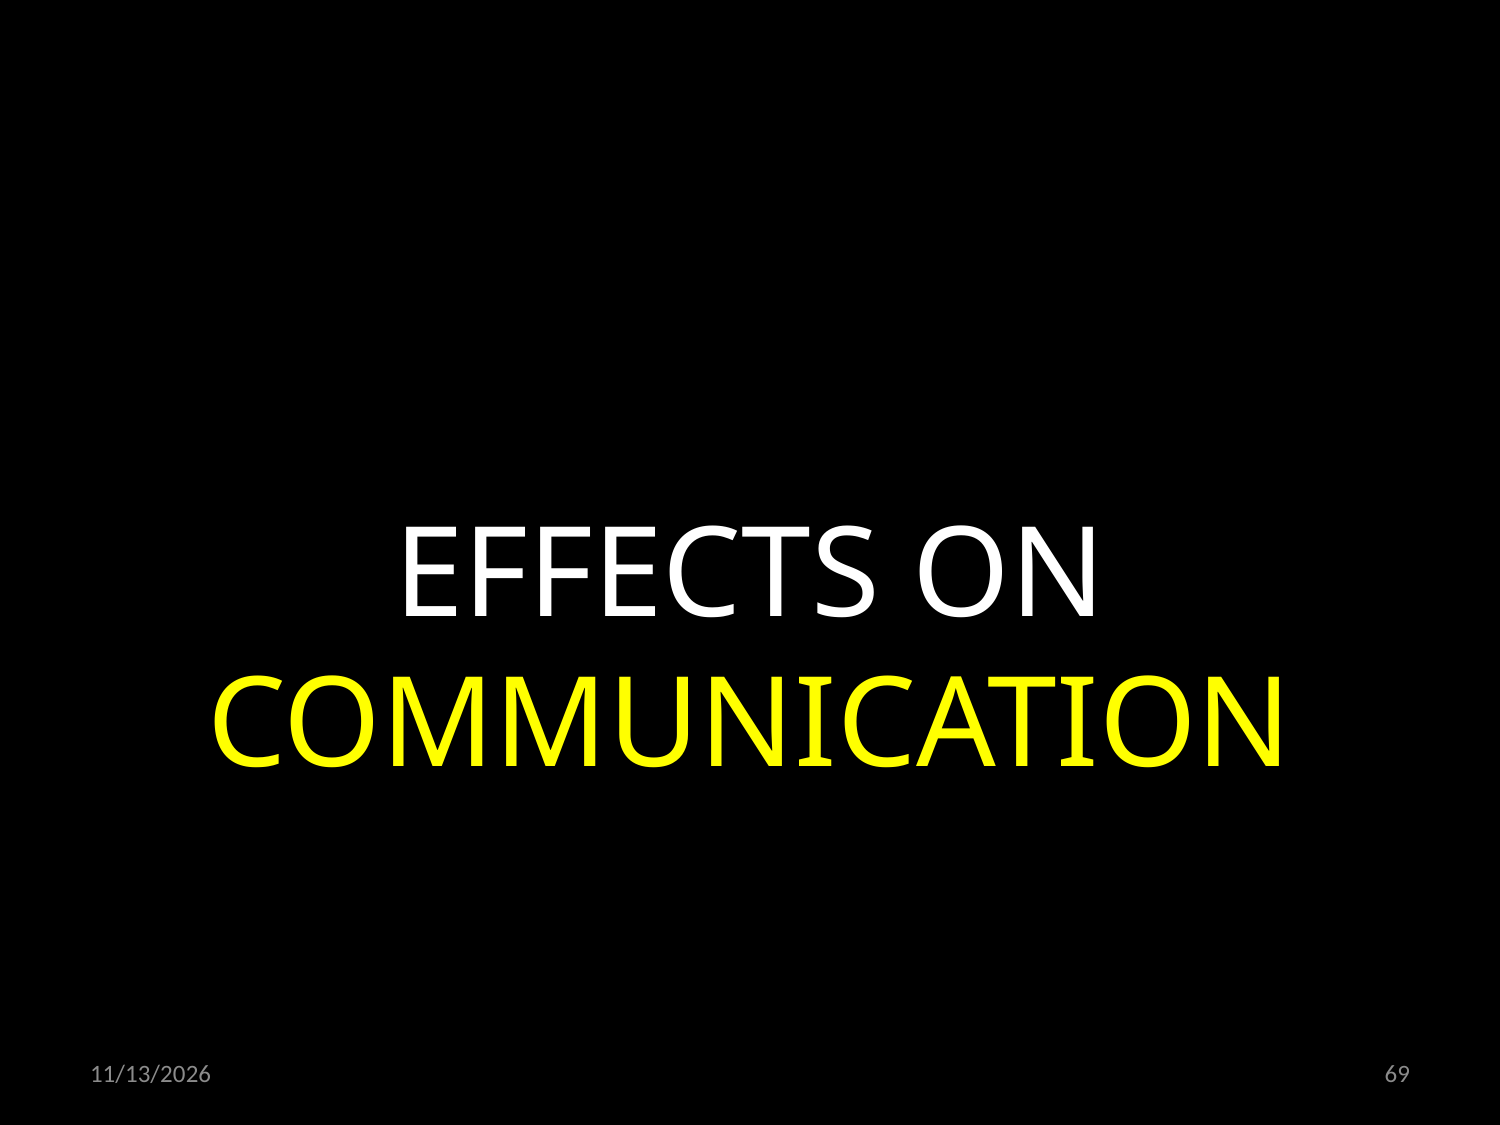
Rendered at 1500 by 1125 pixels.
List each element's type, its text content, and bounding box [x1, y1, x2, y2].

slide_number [75, 1042, 425, 1103]
list EFFECTS ON COMMUNICATION [0, 484, 1500, 586]
slide_number 69 [1074, 1042, 1425, 1103]
